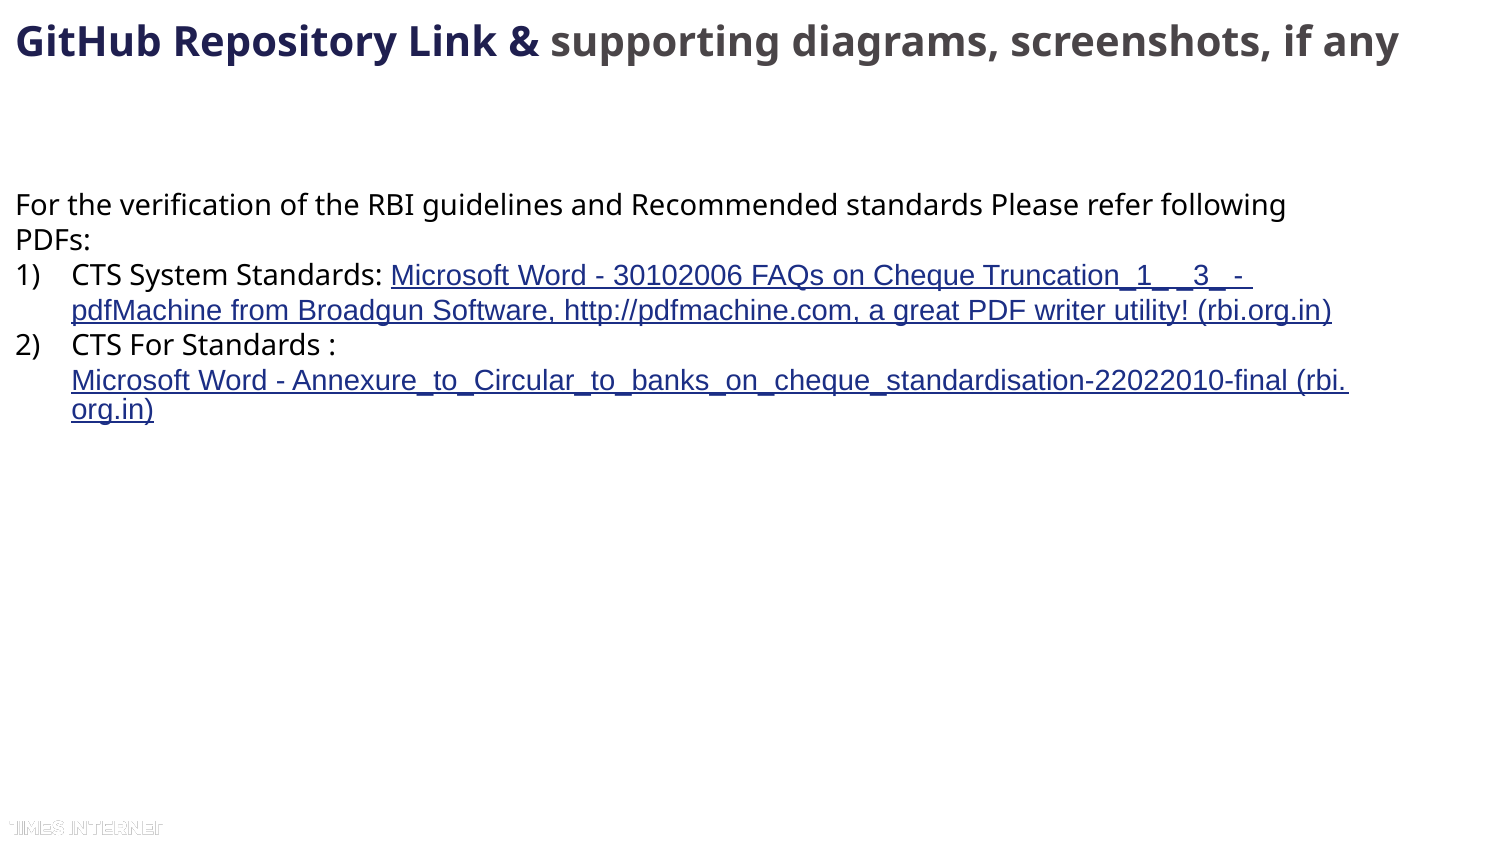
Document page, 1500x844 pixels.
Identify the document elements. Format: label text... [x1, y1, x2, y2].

text_box GitHub Repository Link & supporting diagrams, screenshots, if any [0, 0, 1500, 80]
text_box For the verification of the RBI guidelines and Recommended standards Please refer following PDFs: CTS System Standards: Microsoft Word - 30102006 FAQs on Cheque Truncation_1_ _3_ - pdfMachine from Broadgun Software, http://pdfmachine.com, a great PDF writer utility! (rbi.org.in) CTS For Standards : Microsoft Word - Annexure_to_Circular_to_banks_on_cheque_standardisation-22022010-final (rbi.org.in) [0, 171, 1376, 411]
picture [8, 818, 164, 837]
